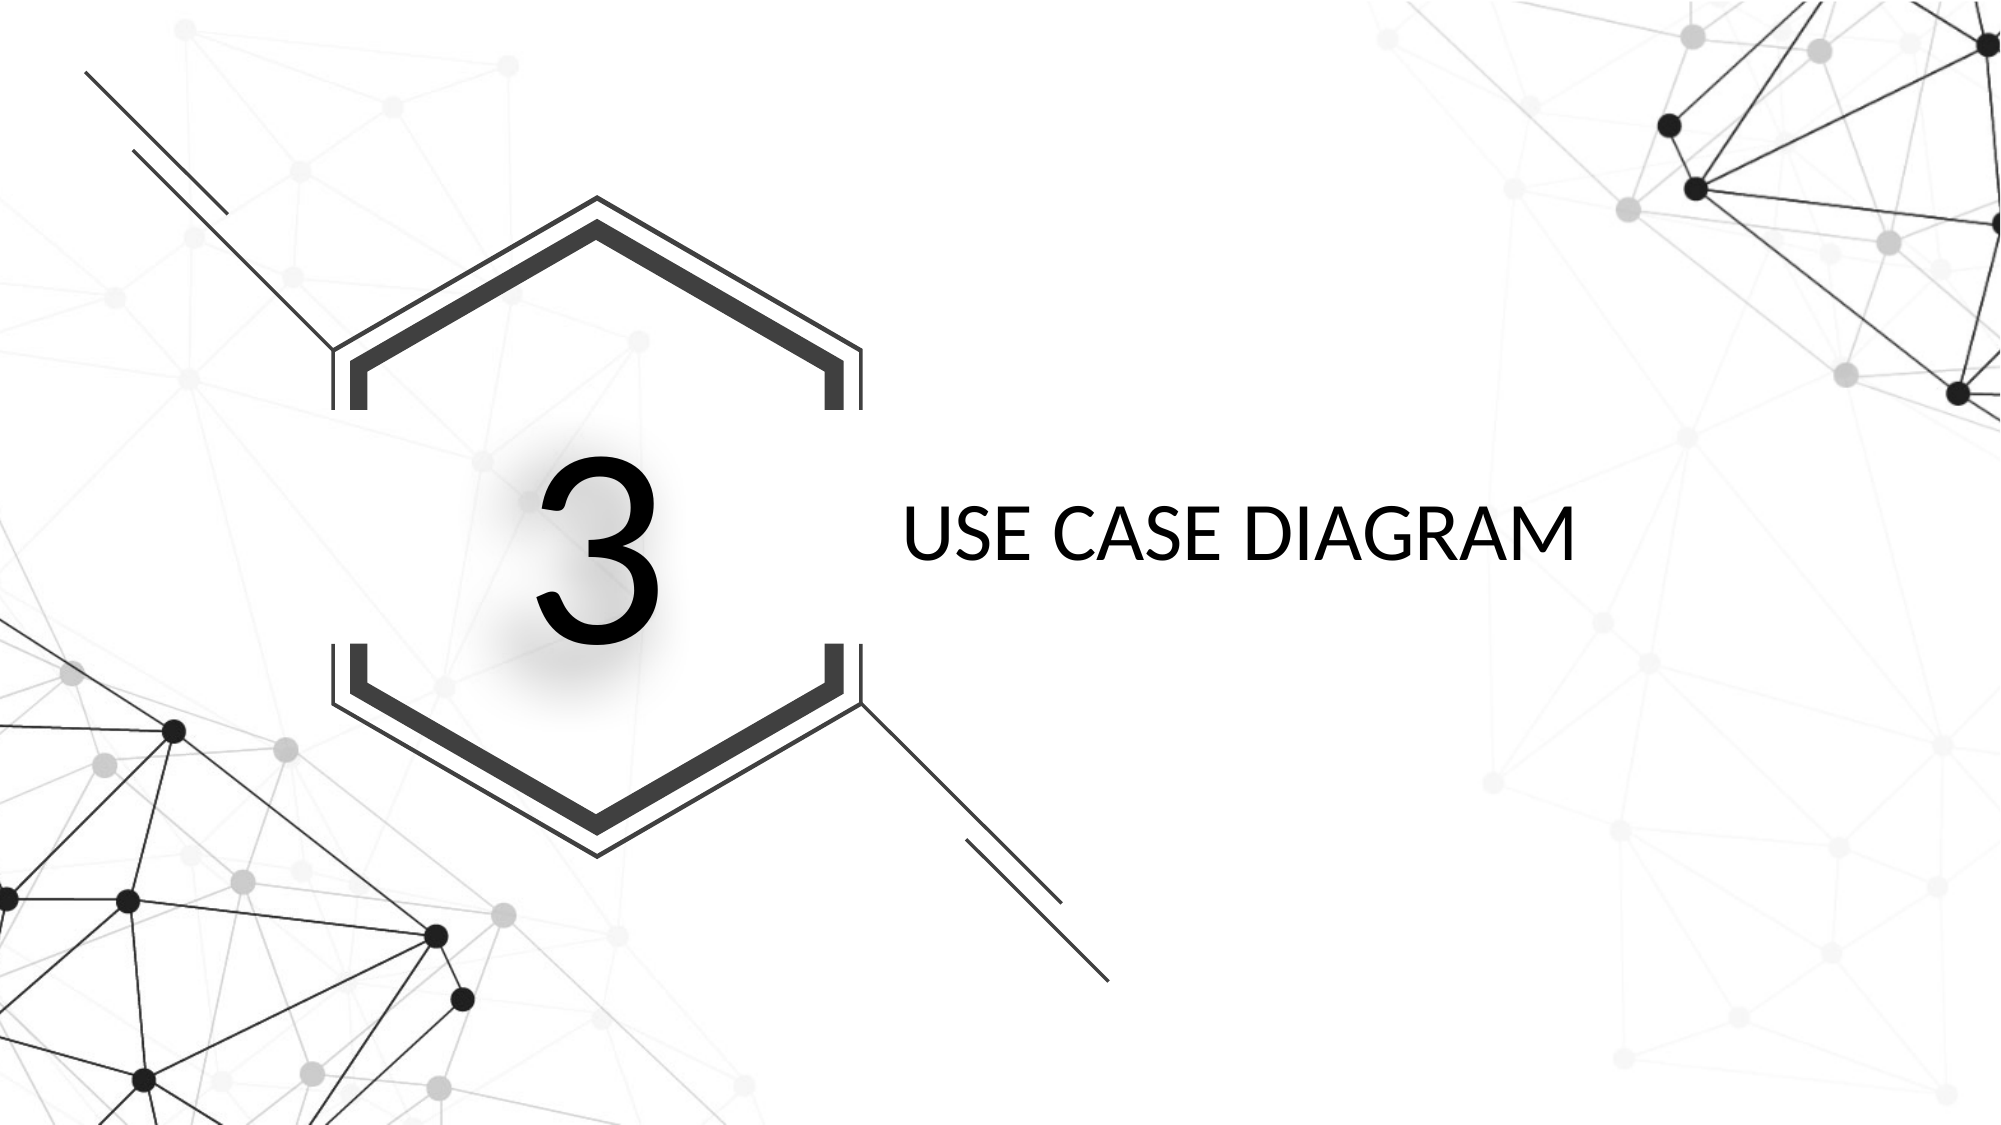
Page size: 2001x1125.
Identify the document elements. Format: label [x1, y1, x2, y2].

text_box [331, 643, 863, 860]
text_box [882, 469, 1599, 671]
text_box [331, 195, 863, 410]
text_box [0, 0, 2000, 1125]
